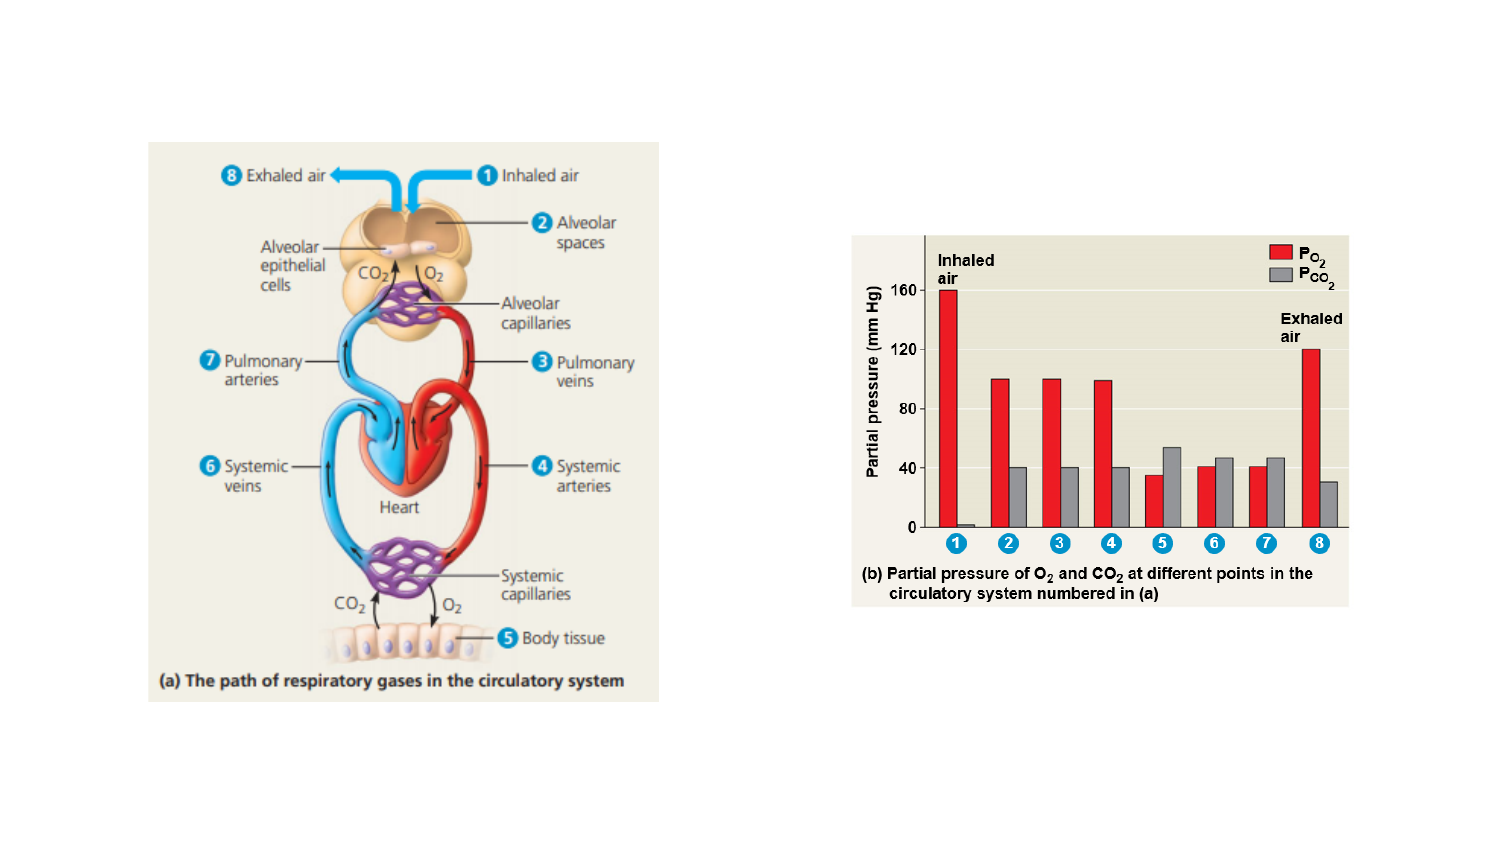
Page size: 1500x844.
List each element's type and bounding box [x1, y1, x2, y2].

picture [146, 142, 660, 702]
picture [850, 232, 1355, 612]
